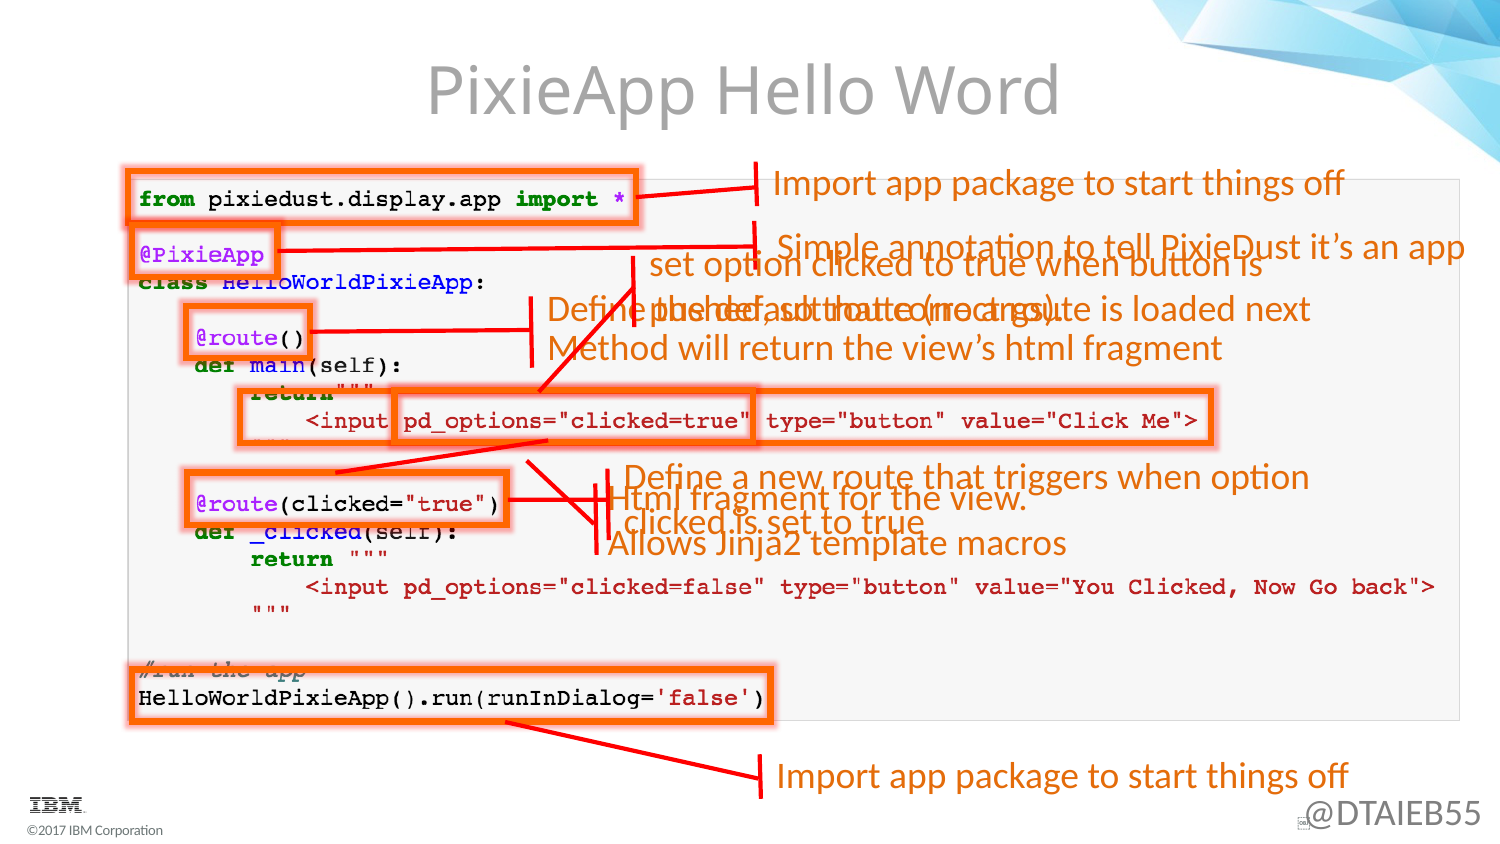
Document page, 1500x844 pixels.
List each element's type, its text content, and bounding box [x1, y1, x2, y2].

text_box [186, 443, 1322, 552]
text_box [131, 669, 1364, 805]
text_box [239, 390, 329, 441]
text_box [239, 559, 1306, 572]
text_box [185, 273, 329, 377]
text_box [131, 212, 1481, 278]
title PixieApp Hello Word [42, 42, 1446, 134]
picture [0, 0, 1500, 844]
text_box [127, 149, 1360, 215]
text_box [334, 230, 1347, 474]
